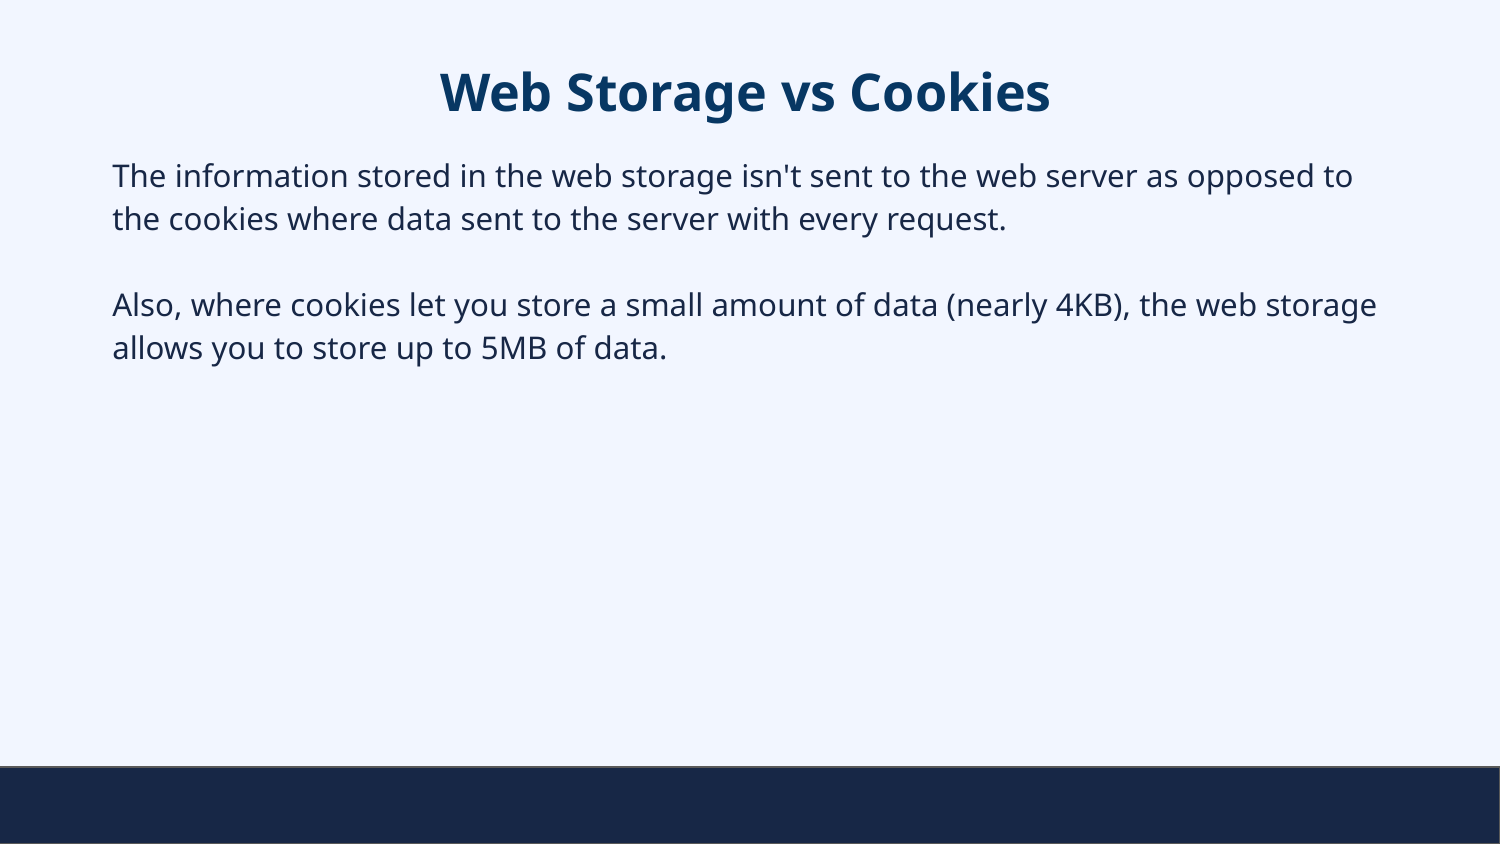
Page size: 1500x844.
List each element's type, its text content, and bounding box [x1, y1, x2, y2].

title Web Storage vs Cookies [29, 35, 1462, 148]
text_box [0, 767, 1500, 844]
text_box The information stored in the web storage isn't sent to the web server as opposed to the cookies where data sent to the server with every request. Also, where cookies let you store a small amount of data (nearly 4KB), the web storage allows you to store up to 5MB of data. [97, 135, 1397, 699]
